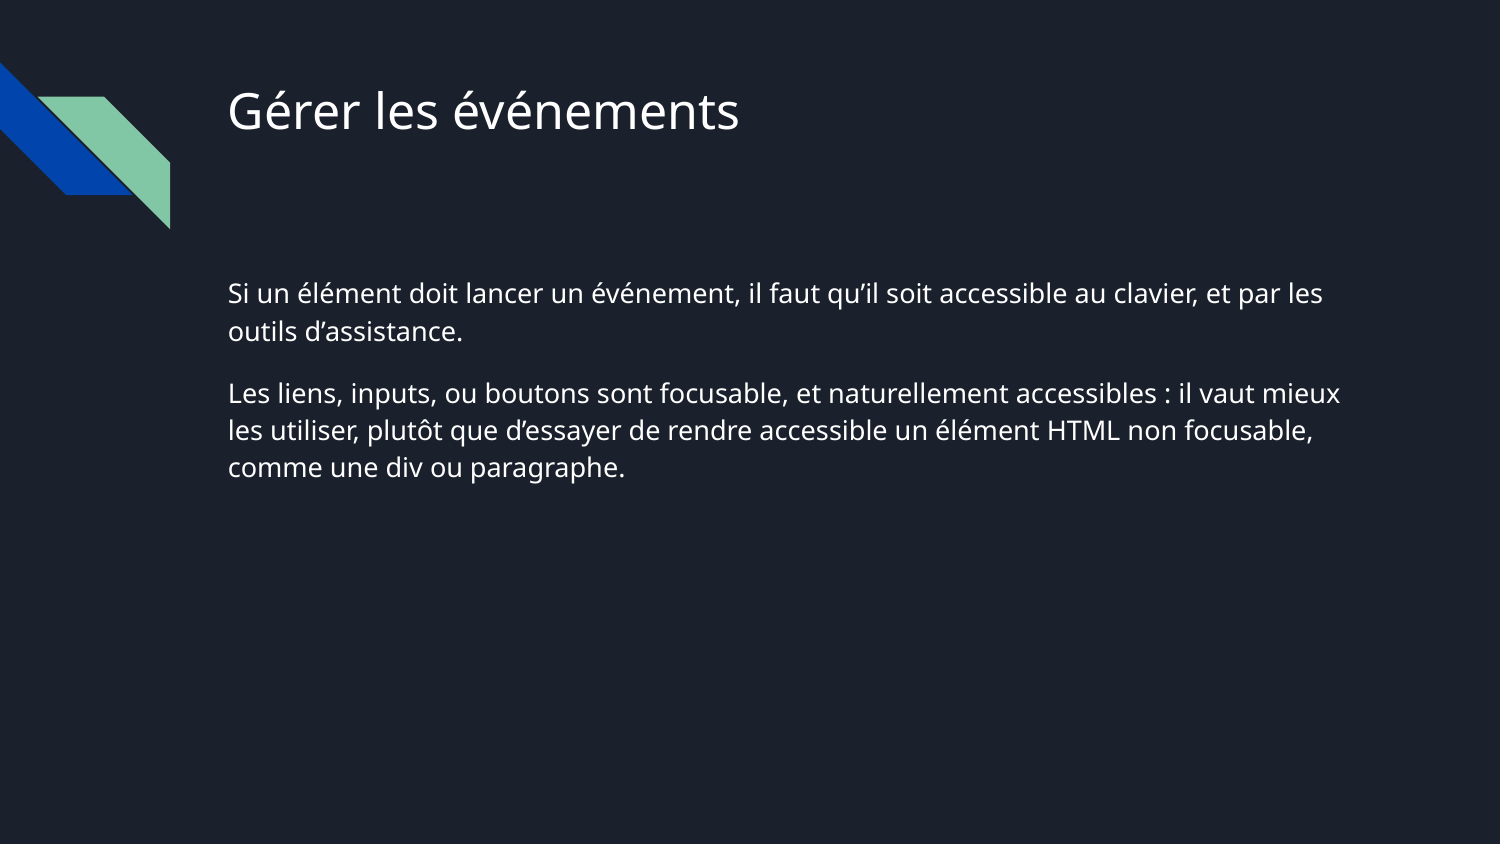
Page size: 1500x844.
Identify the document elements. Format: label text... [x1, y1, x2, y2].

title Gérer les événements [212, 64, 1368, 215]
list Si un élément doit lancer un événement, il faut qu’il soit accessible au clavier, et par les outils d’assistance. Les liens, inputs, ou boutons sont focusable, et naturellement accessibles : il vaut mieux les utiliser, plutôt que d’essayer de rendre accessible un élément HTML non focusable, comme une div ou paragraphe. [212, 257, 1368, 735]
